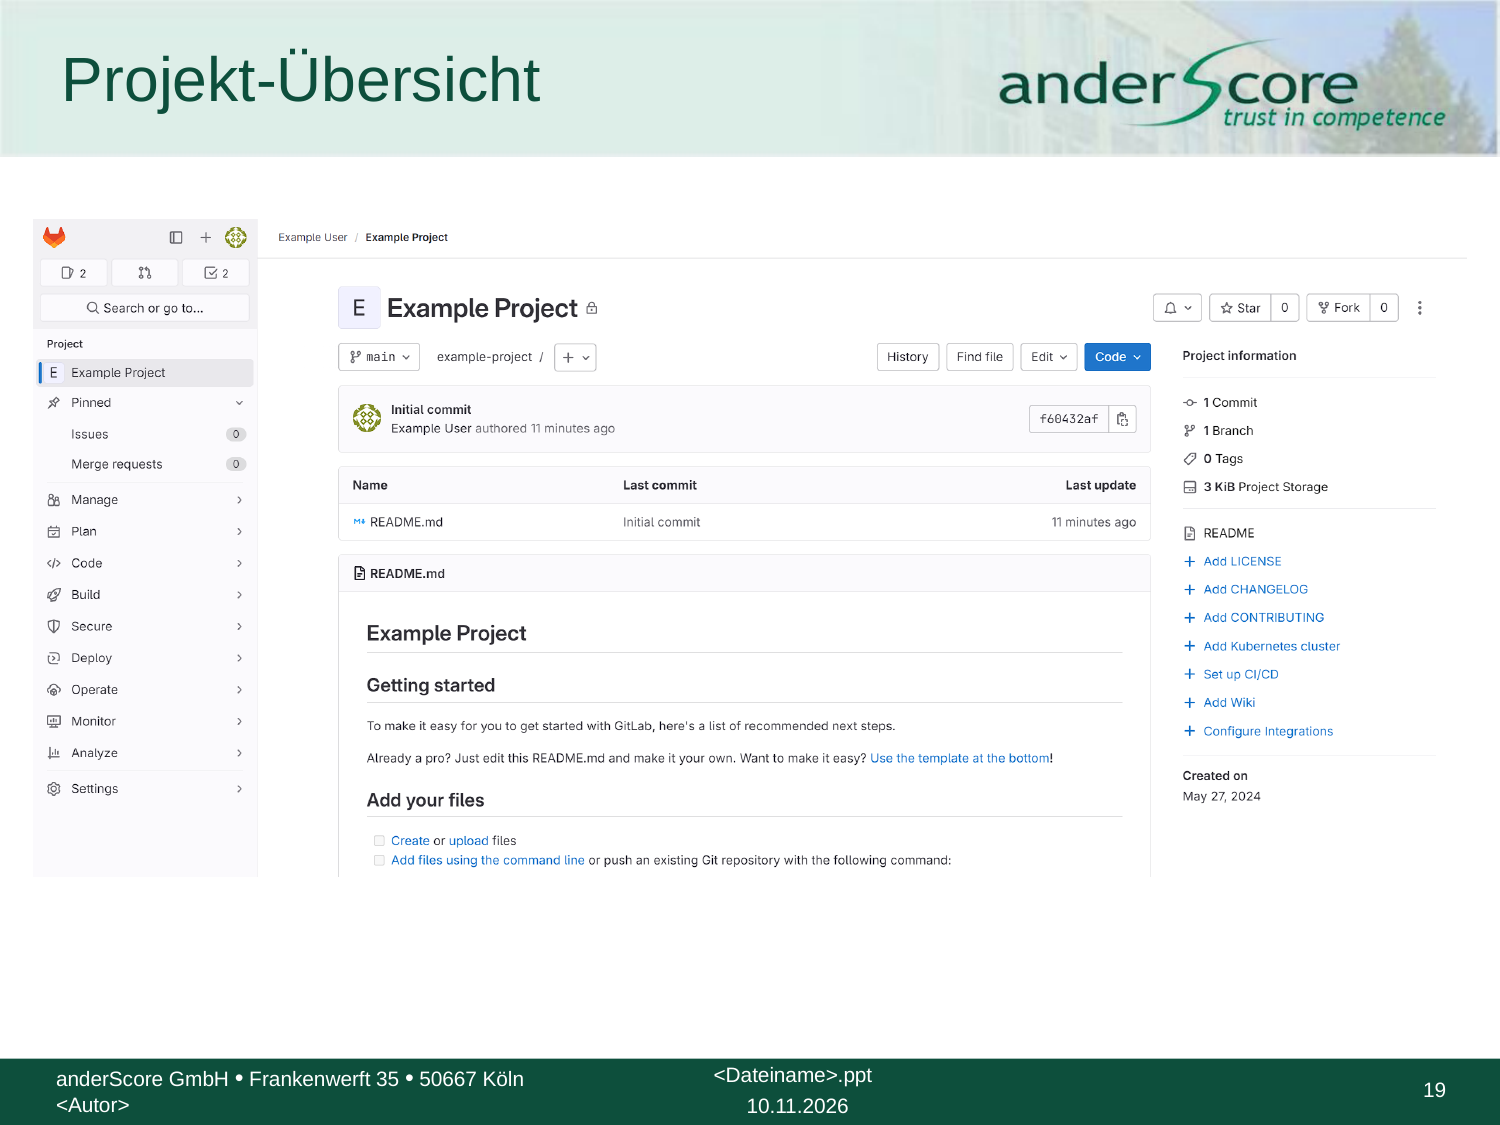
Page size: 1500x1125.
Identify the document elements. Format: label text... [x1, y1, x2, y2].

title Projekt-Übersicht [46, 23, 975, 140]
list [33, 219, 1467, 877]
picture [0, 0, 1500, 157]
